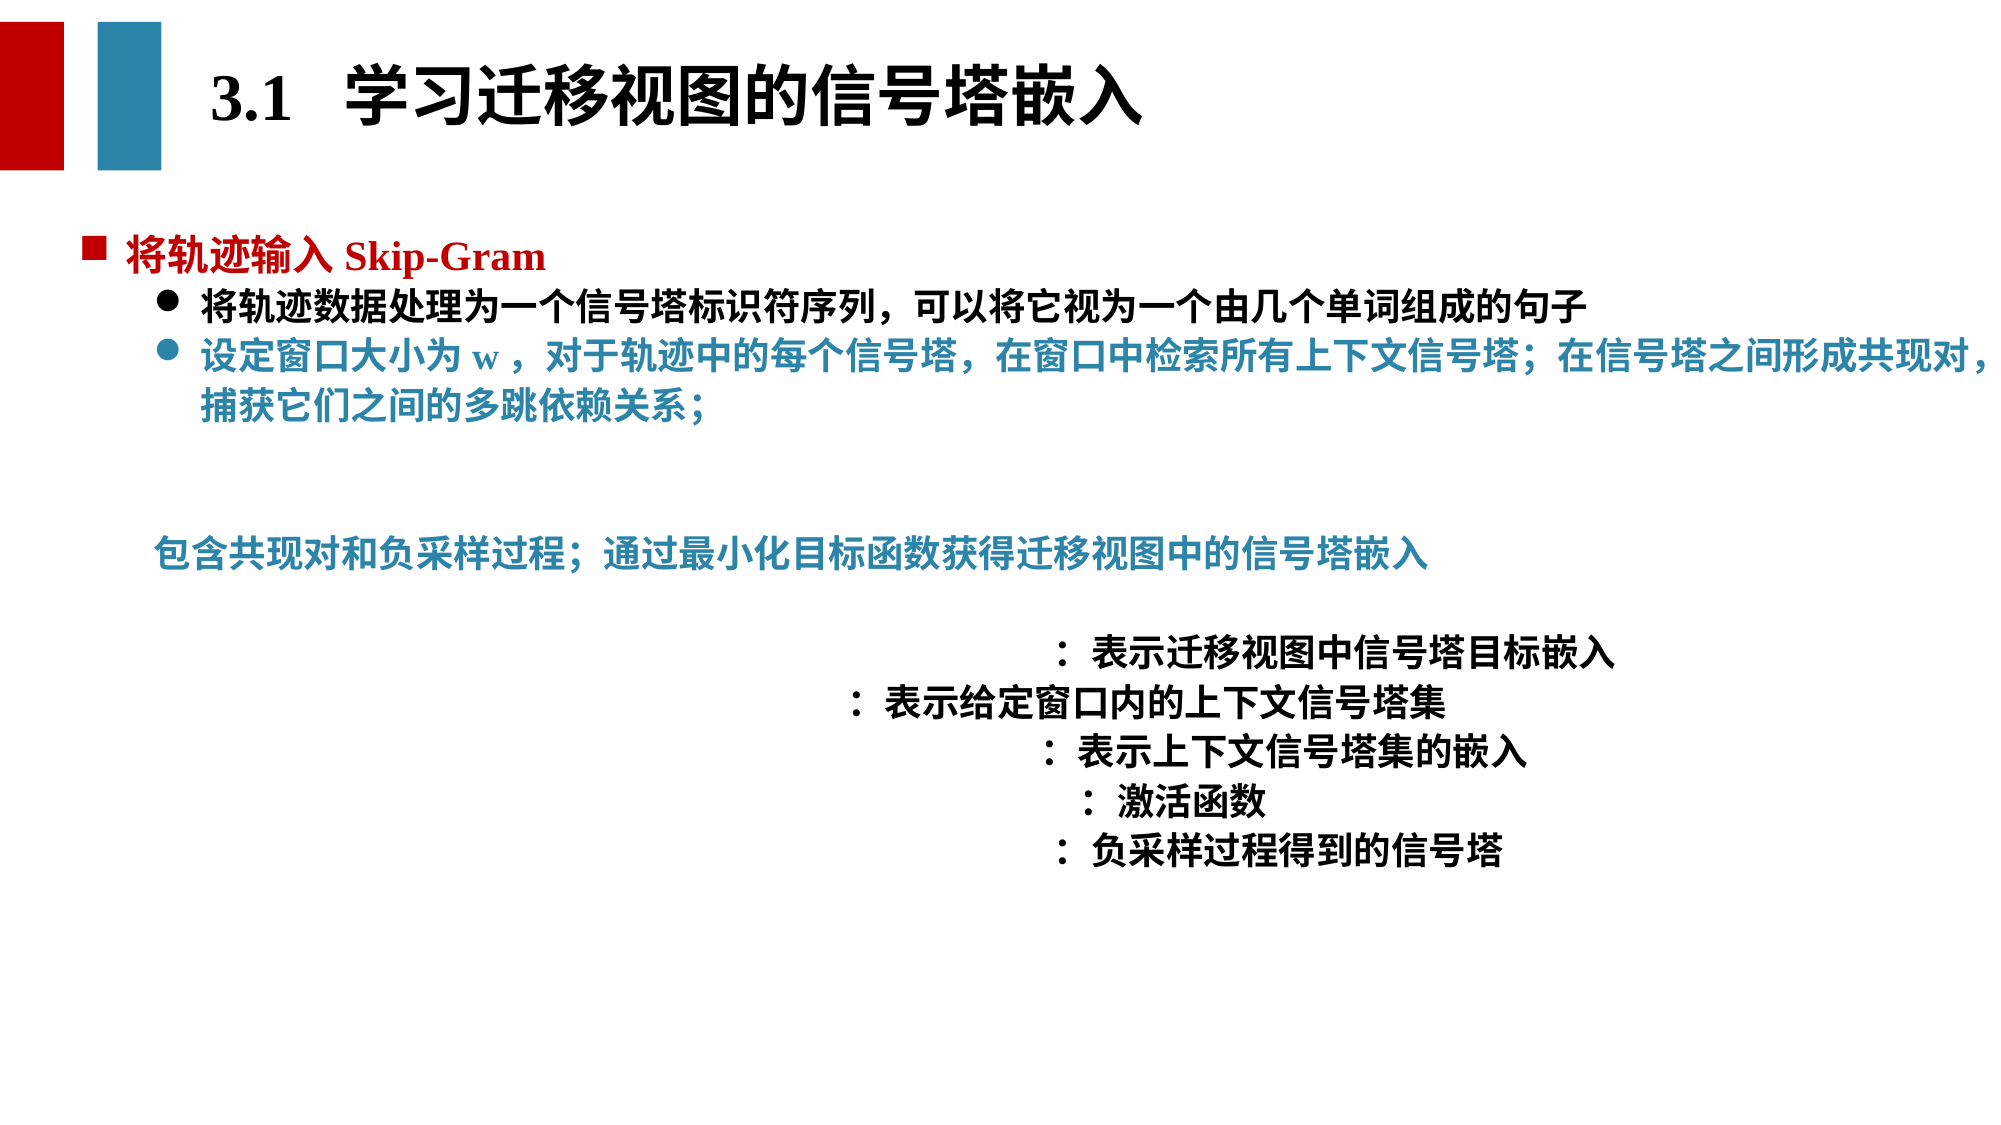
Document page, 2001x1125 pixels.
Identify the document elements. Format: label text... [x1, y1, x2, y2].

text_box 3.1 学习迁移视图的信号塔嵌入 [195, 46, 1831, 142]
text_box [0, 21, 162, 171]
